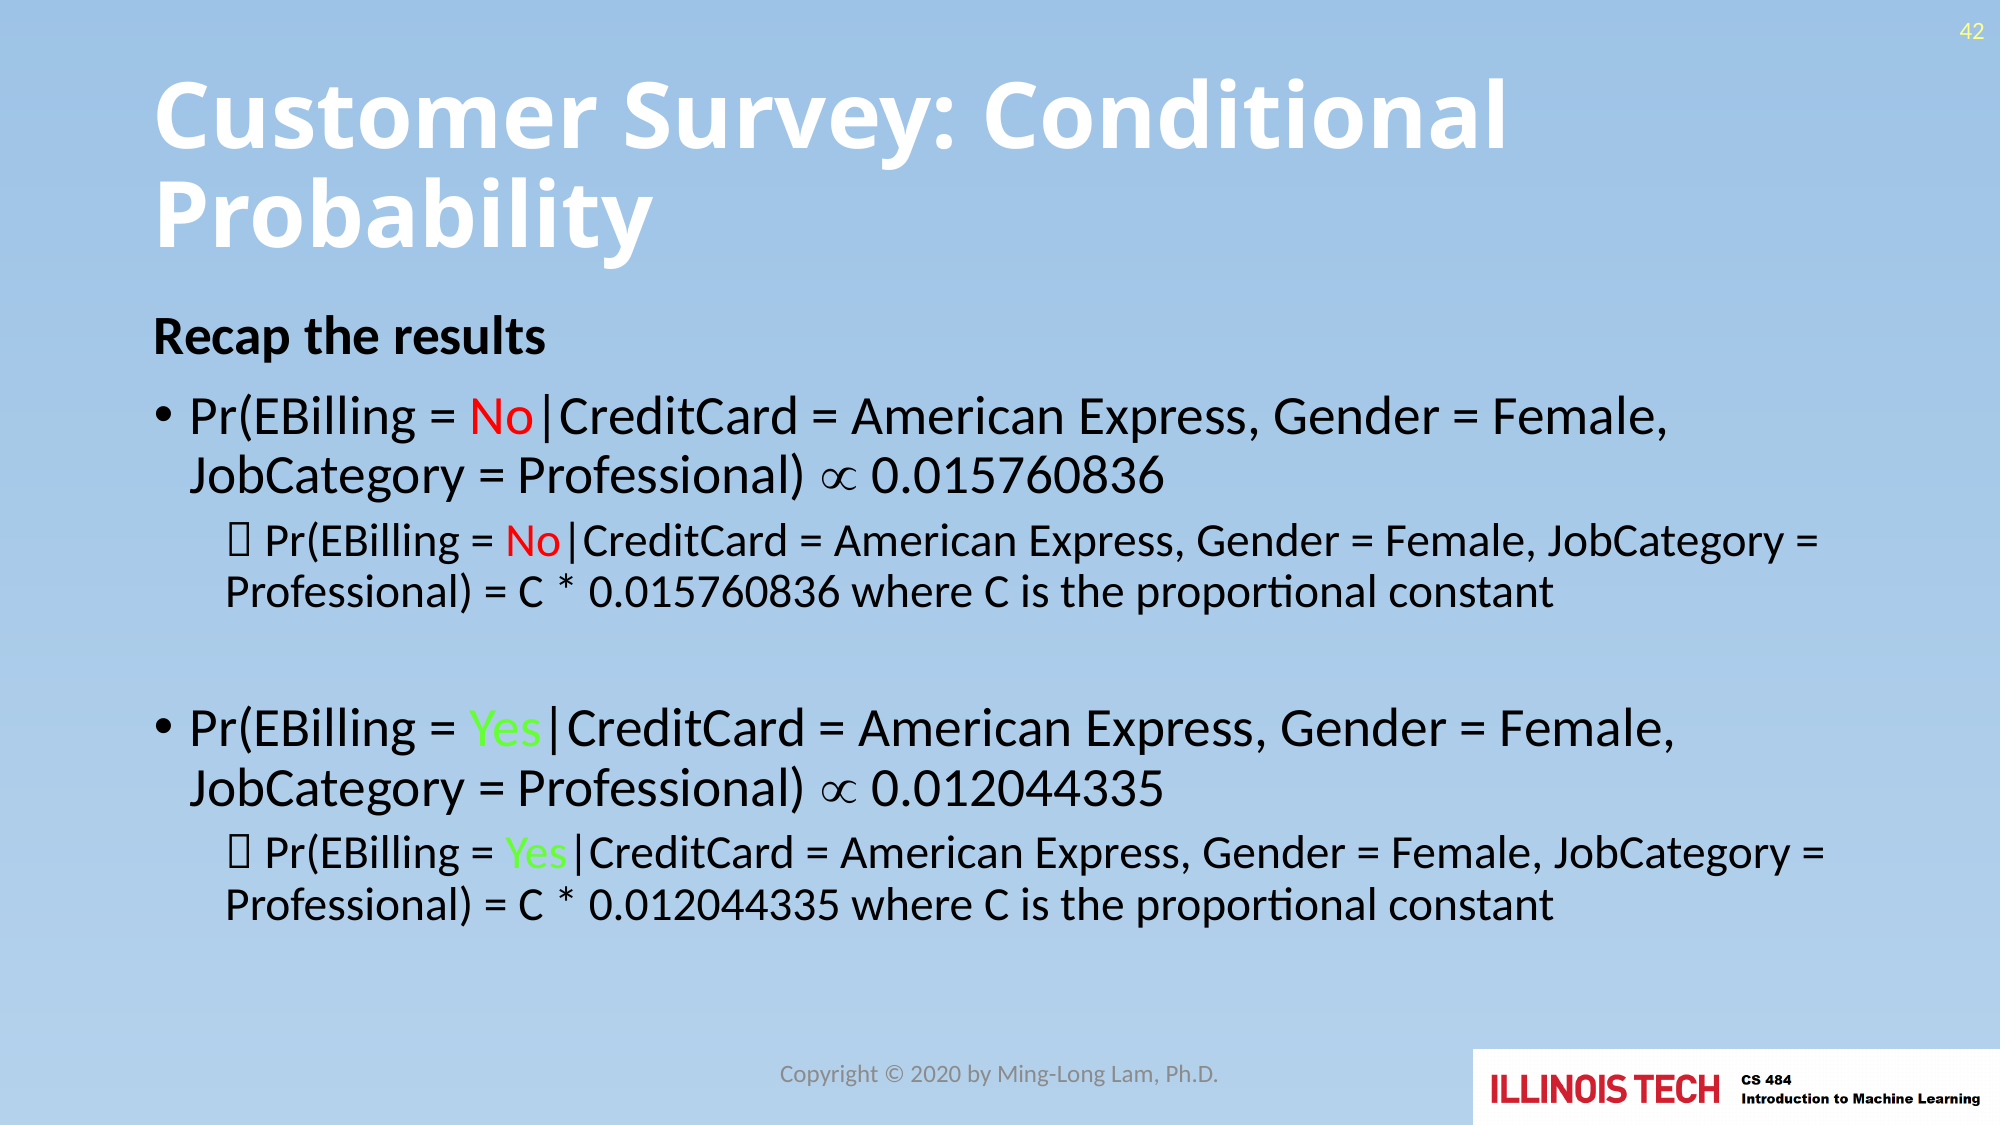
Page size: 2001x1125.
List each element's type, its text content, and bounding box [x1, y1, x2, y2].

list Recap the results Pr(EBilling = No|CreditCard = American Express, Gender = Female, JobCategory = Professional)  0.015760836  Pr(EBilling = No|CreditCard = American Express, Gender = Female, JobCategory = Professional) = C * 0.015760836 where C is the proportional constant Pr(EBilling = Yes|CreditCard = American Express, Gender = Female, JobCategory = Professional)  0.012044335  Pr(EBilling = Yes|CreditCard = American Express, Gender = Female, JobCategory = Professional) = C * 0.012044335 where C is the proportional constant [139, 299, 1864, 1014]
picture [1473, 1049, 2000, 1125]
title Customer Survey: Conditional Probability [137, 59, 1863, 278]
footer Copyright © 2020 by Ming-Long Lam, Ph.D. [662, 1042, 1338, 1103]
slide_number 42 [1550, 0, 2000, 60]
